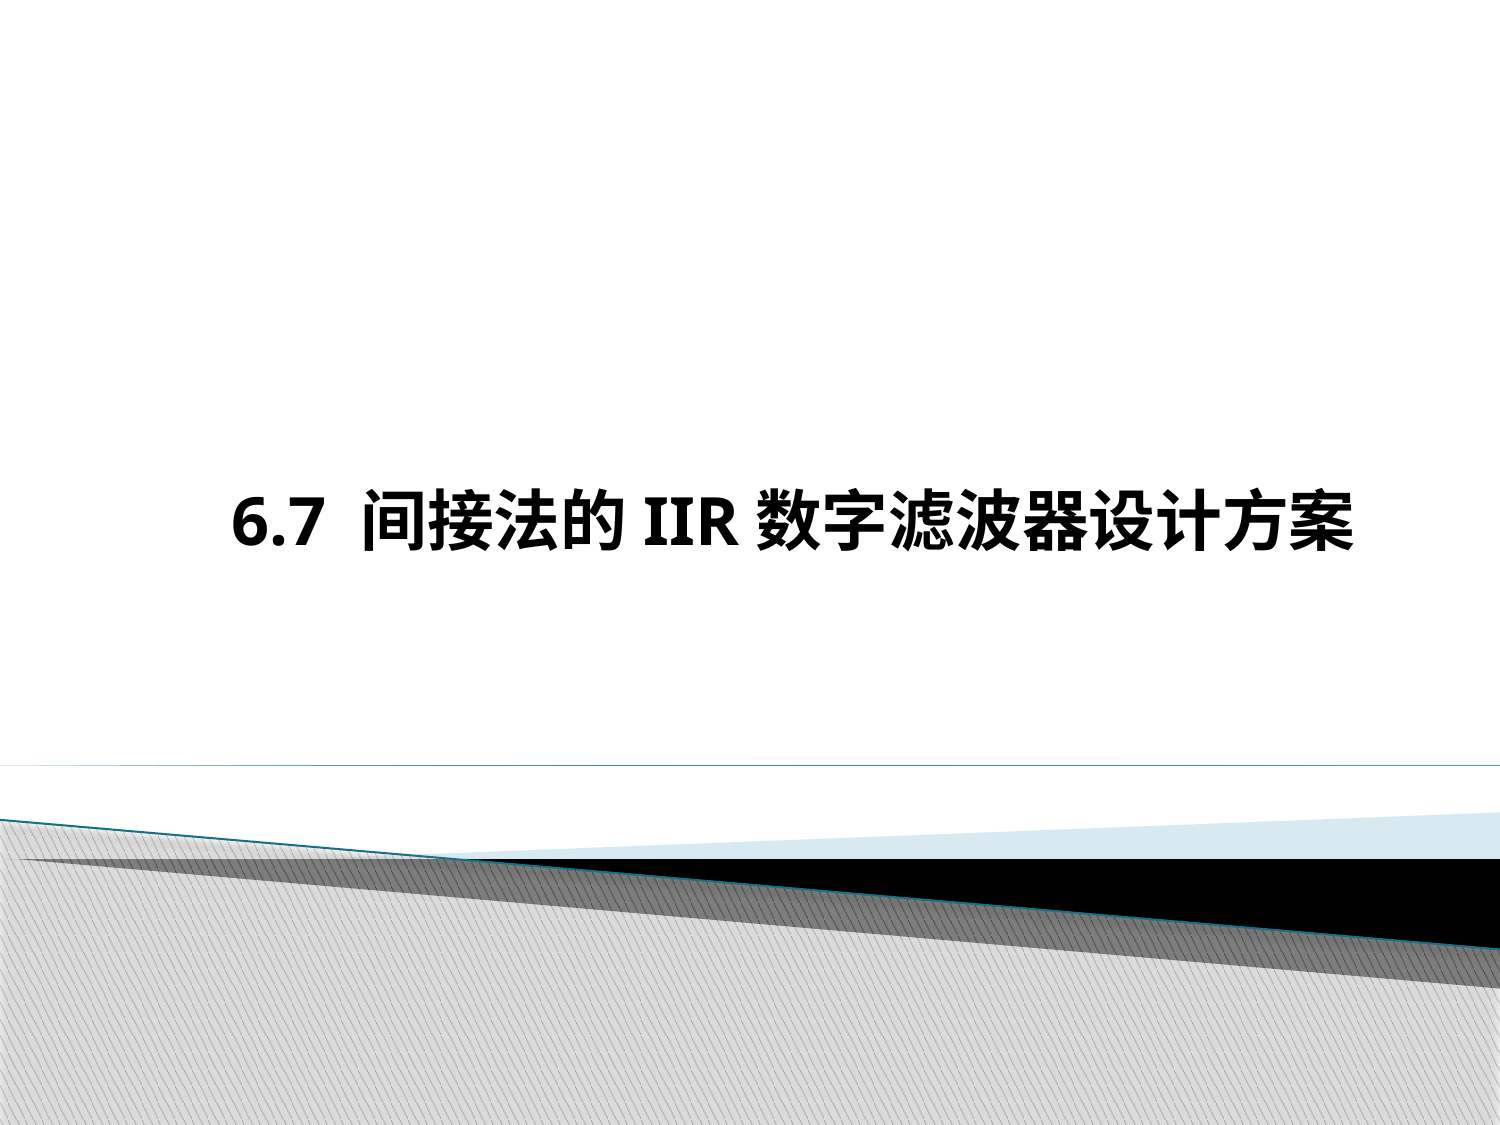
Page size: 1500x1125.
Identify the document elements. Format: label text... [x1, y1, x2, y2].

picture [5, 859, 1500, 989]
title 6.7 间接法的IIR数字滤波器设计方案 [112, 426, 1407, 727]
